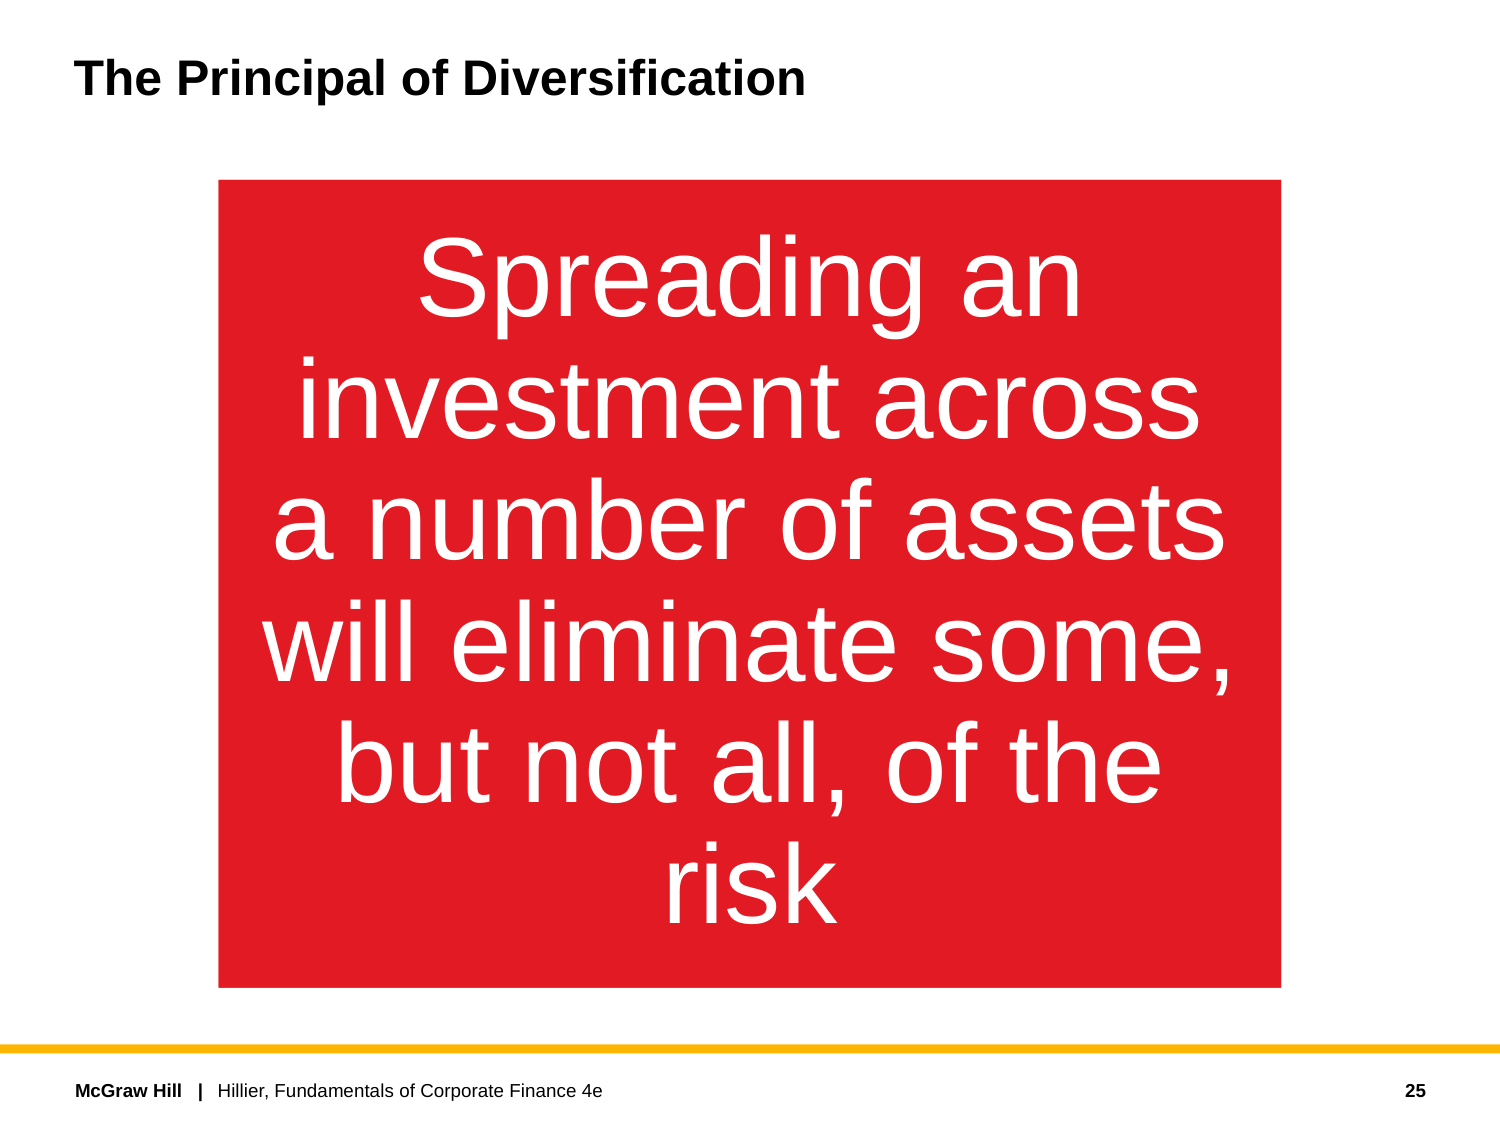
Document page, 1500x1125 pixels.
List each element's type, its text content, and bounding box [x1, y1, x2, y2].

footer Hillier, Fundamentals of Corporate Finance 4e [202, 1071, 1103, 1109]
slide_number 25 [1283, 1071, 1442, 1109]
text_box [218, 179, 1282, 988]
title The Principal of Diversification [58, 45, 1203, 180]
